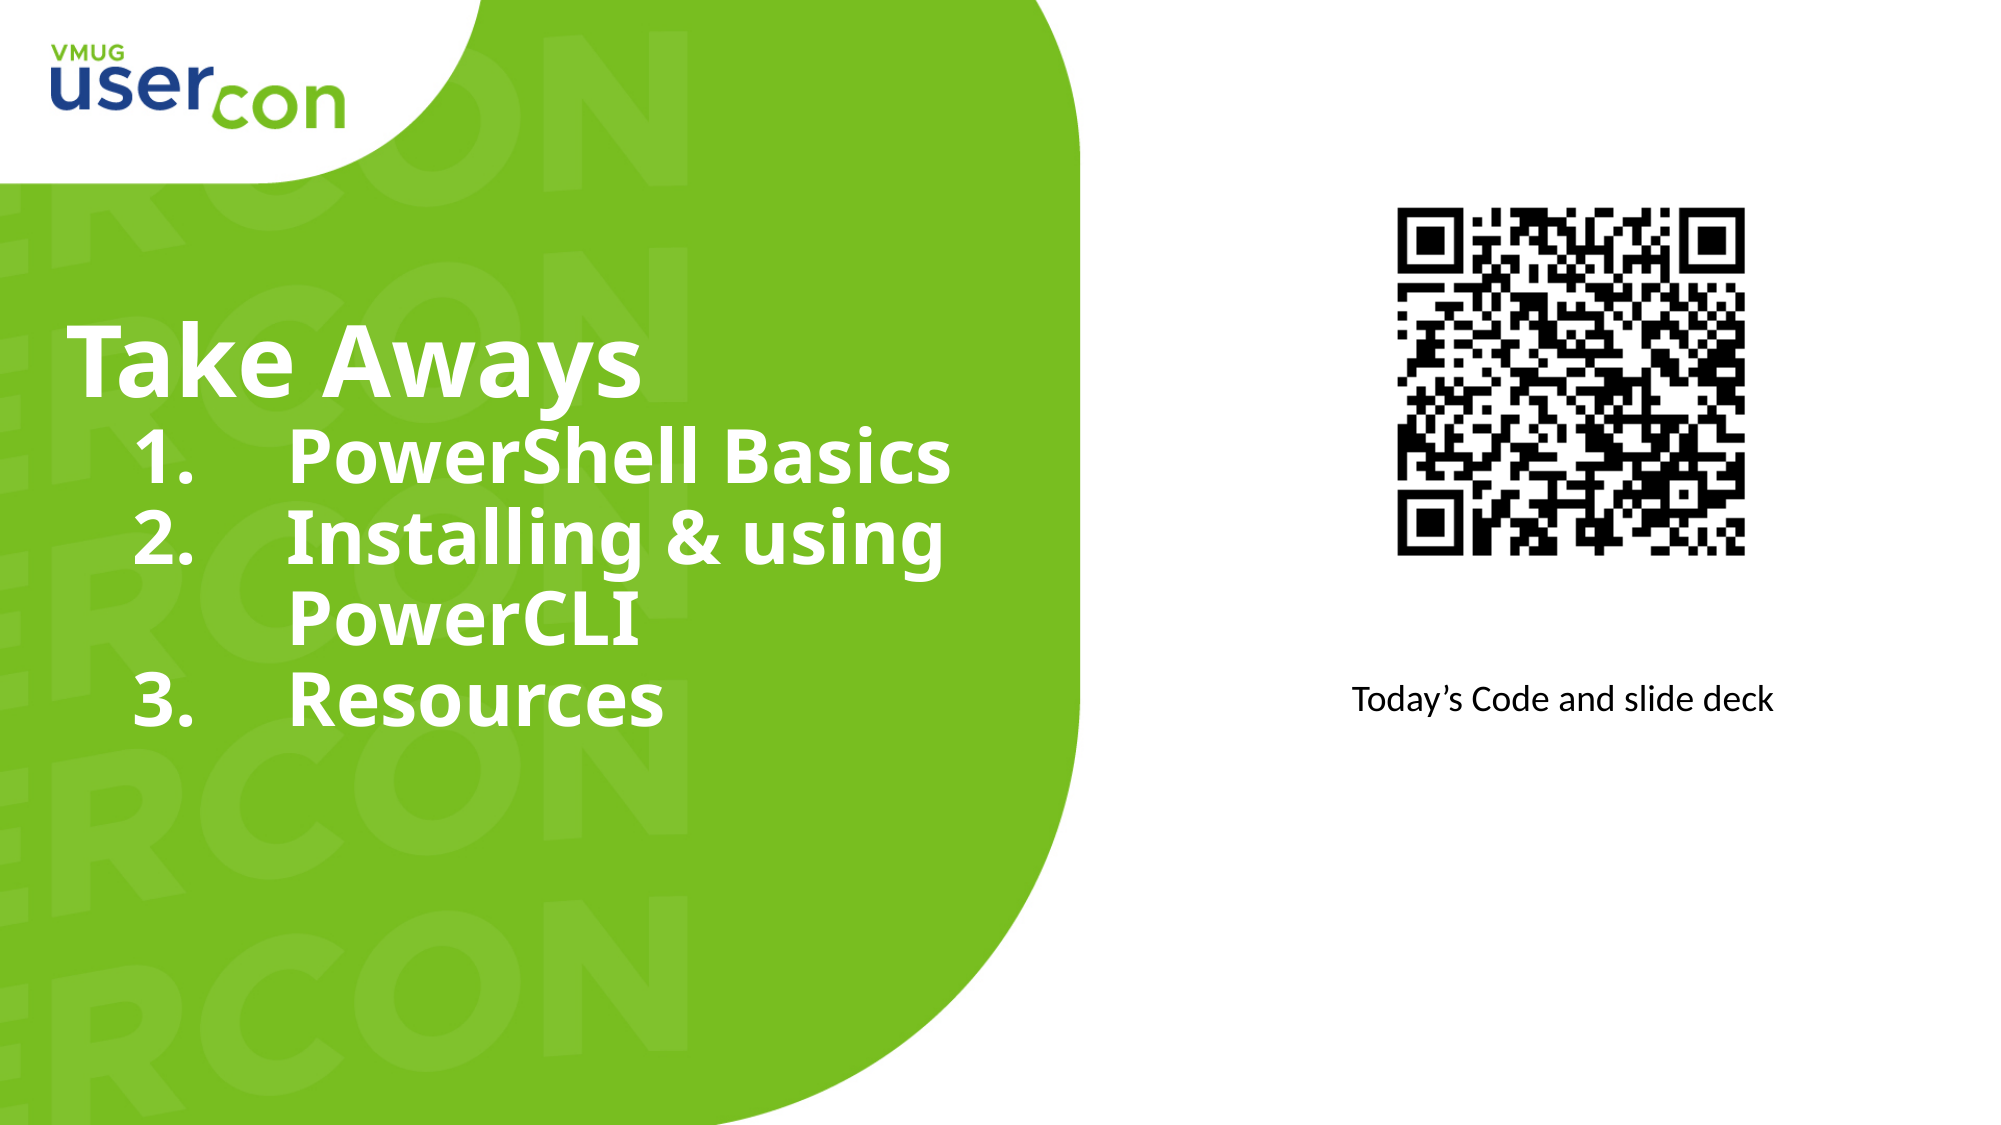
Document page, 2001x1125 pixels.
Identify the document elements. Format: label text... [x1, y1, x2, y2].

text_box PowerShell Basics Installing & using PowerCLI Resources [117, 364, 1077, 750]
title Take Aways [50, 302, 897, 427]
picture [0, 0, 2001, 1125]
text_box Today’s Code and slide deck [1337, 666, 1797, 727]
